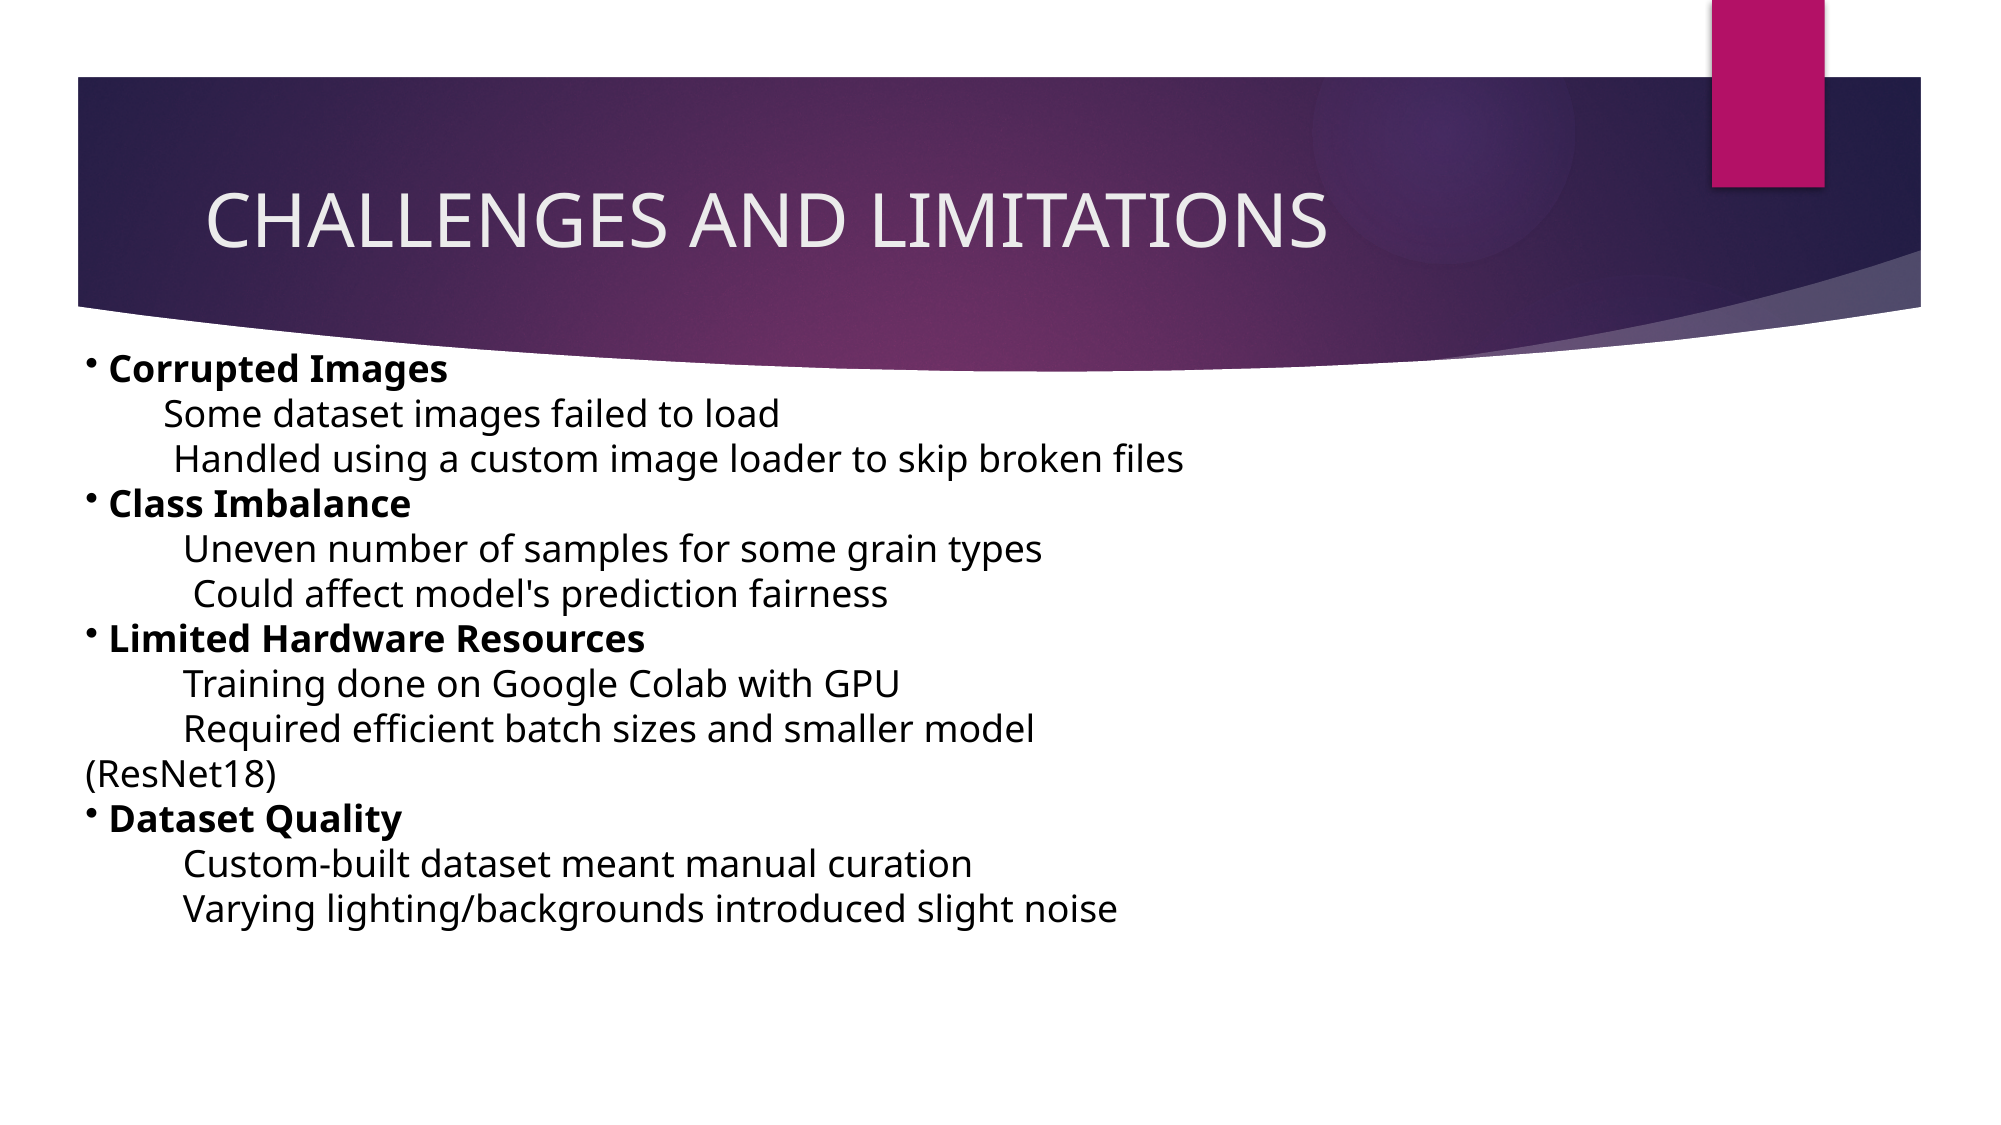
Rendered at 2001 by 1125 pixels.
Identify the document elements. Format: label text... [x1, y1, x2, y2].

title CHALLENGES AND LIMITATIONS [189, 159, 1627, 276]
list Corrupted Images Some dataset images failed to load Handled using a custom image loader to skip broken files Class Imbalance Uneven number of samples for some grain types Could affect model's prediction fairness Limited Hardware Resources Training done on Google Colab with GPU Required efficient batch sizes and smaller model (ResNet18) Dataset Quality Custom-built dataset meant manual curation Varying lighting/backgrounds introduced slight noise [70, 333, 1214, 987]
